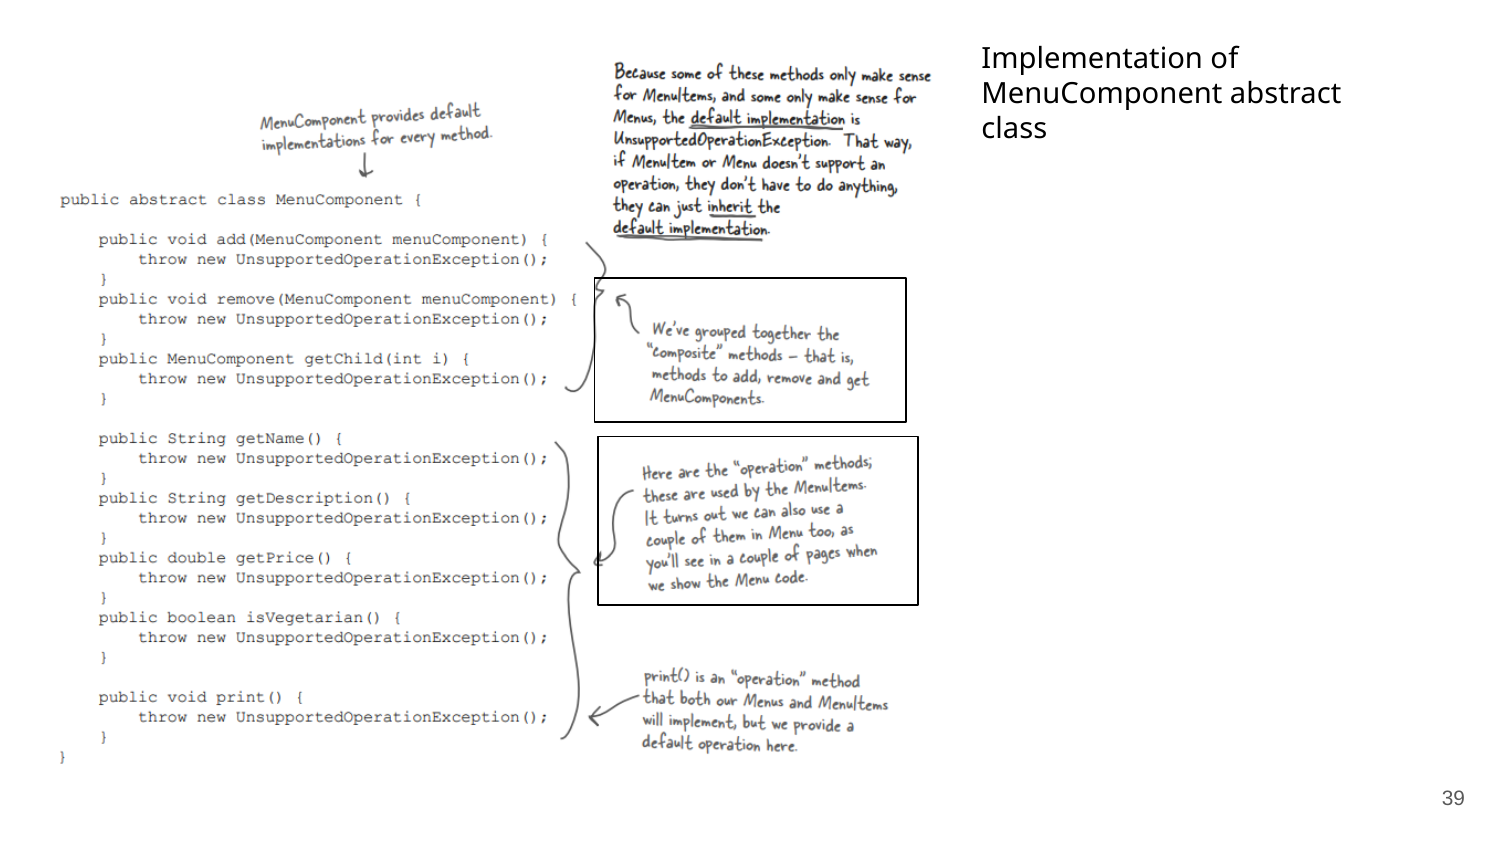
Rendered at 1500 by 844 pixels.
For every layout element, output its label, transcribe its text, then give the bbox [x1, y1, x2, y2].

text_box Implementation of MenuComponent abstract class [1001, 24, 1396, 154]
picture [24, 24, 1001, 819]
slide_number ‹#› [1389, 764, 1480, 830]
